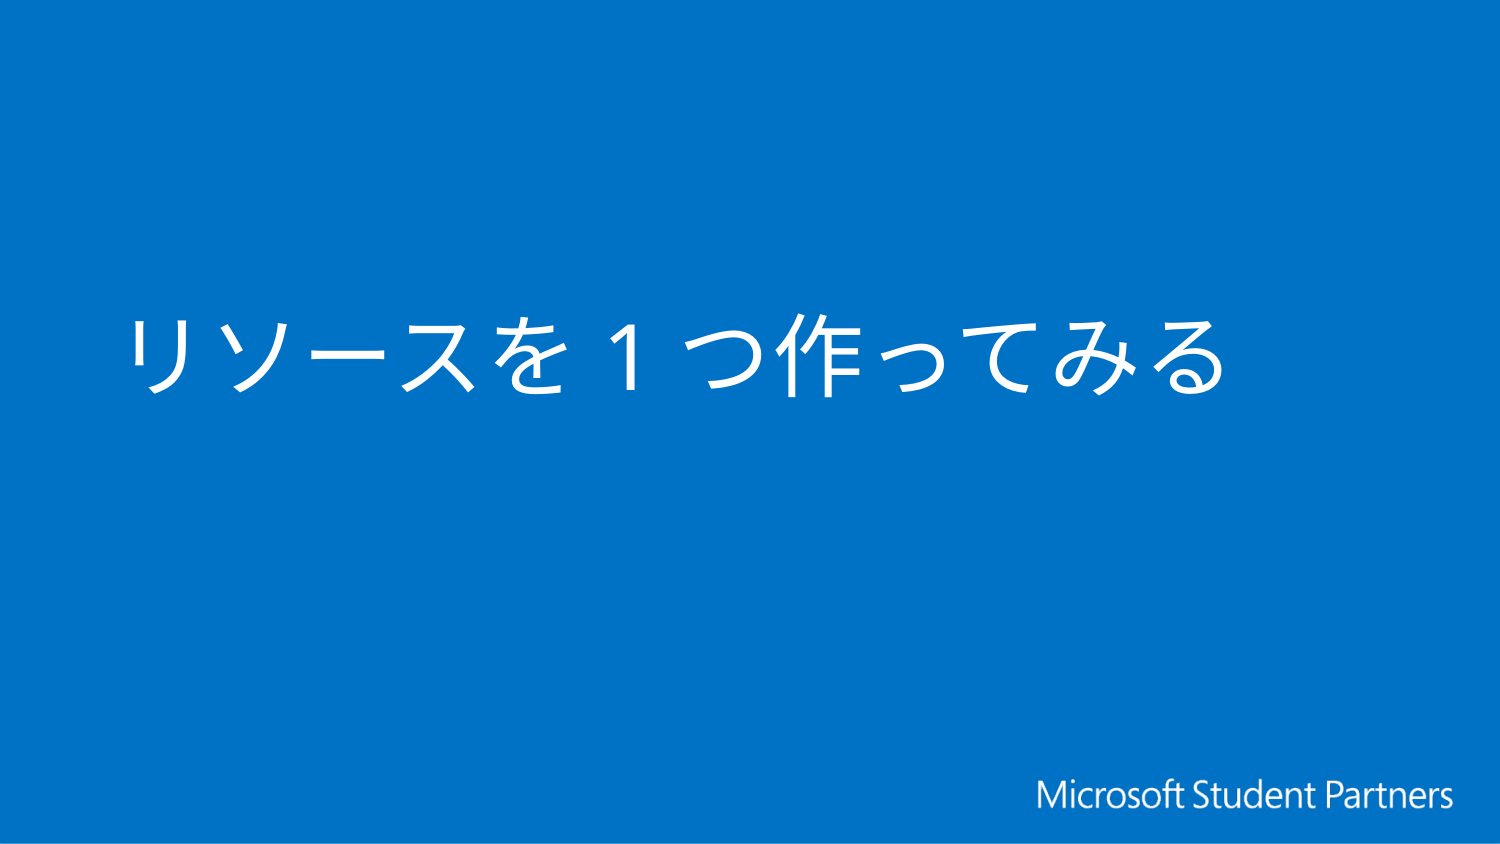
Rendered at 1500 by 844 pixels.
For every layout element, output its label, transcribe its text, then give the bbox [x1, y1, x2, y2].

title リソースを1つ作ってみる [100, 313, 1385, 494]
